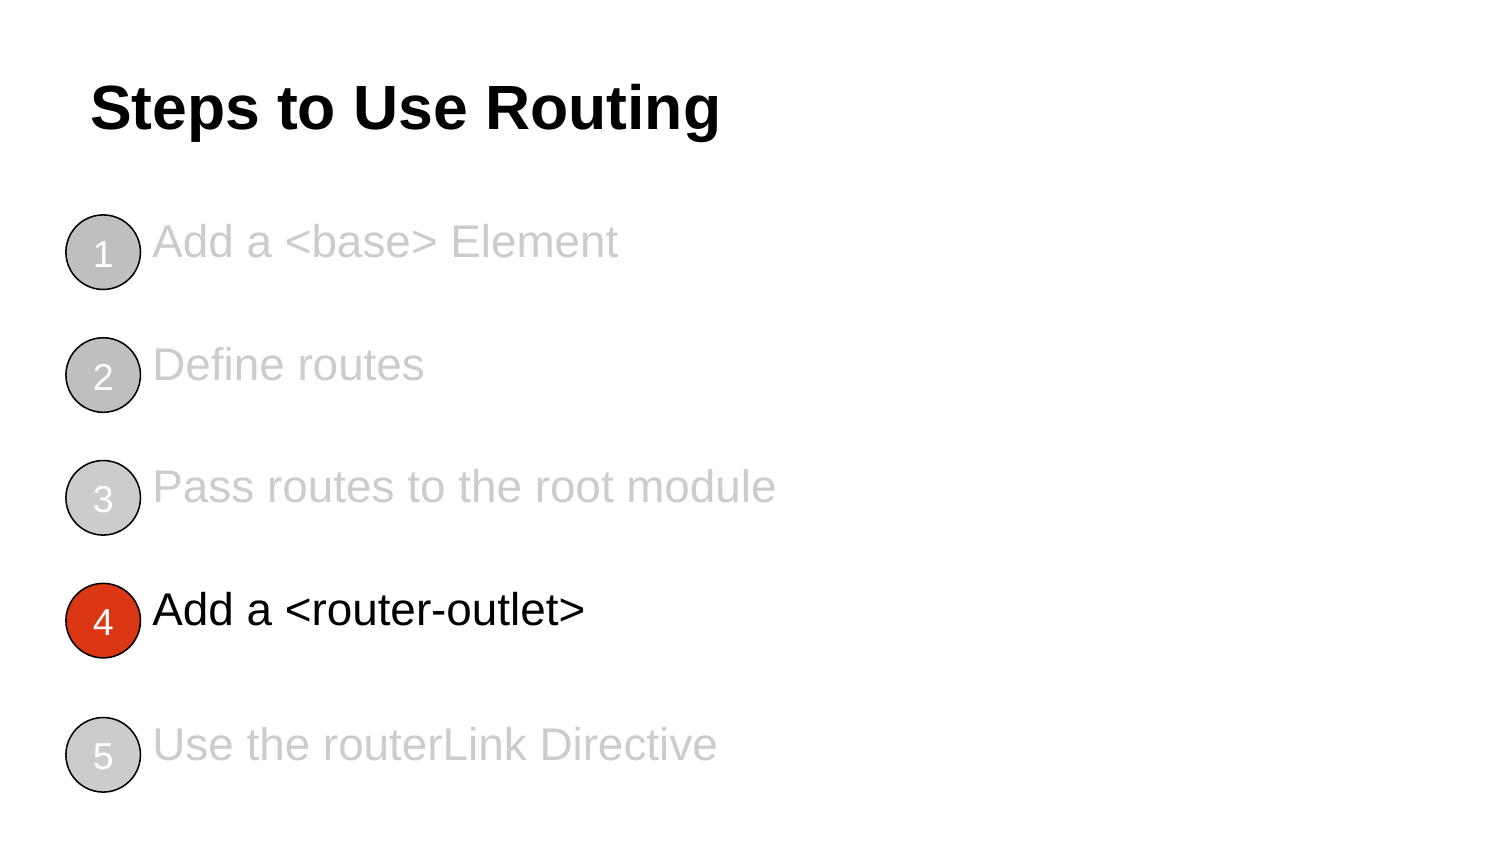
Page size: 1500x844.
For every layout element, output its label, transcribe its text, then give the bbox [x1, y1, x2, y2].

text_box 5 [65, 717, 141, 793]
text_box 4 [65, 583, 141, 658]
title Steps to Use Routing [75, 33, 1425, 175]
text_box 3 [65, 460, 141, 536]
text_box 1 [65, 214, 141, 290]
text_box 2 [65, 337, 141, 413]
list Add a <base> Element Define routes Pass routes to the root module Add a <router-outlet> Use the routerLink Directive [137, 196, 1488, 808]
